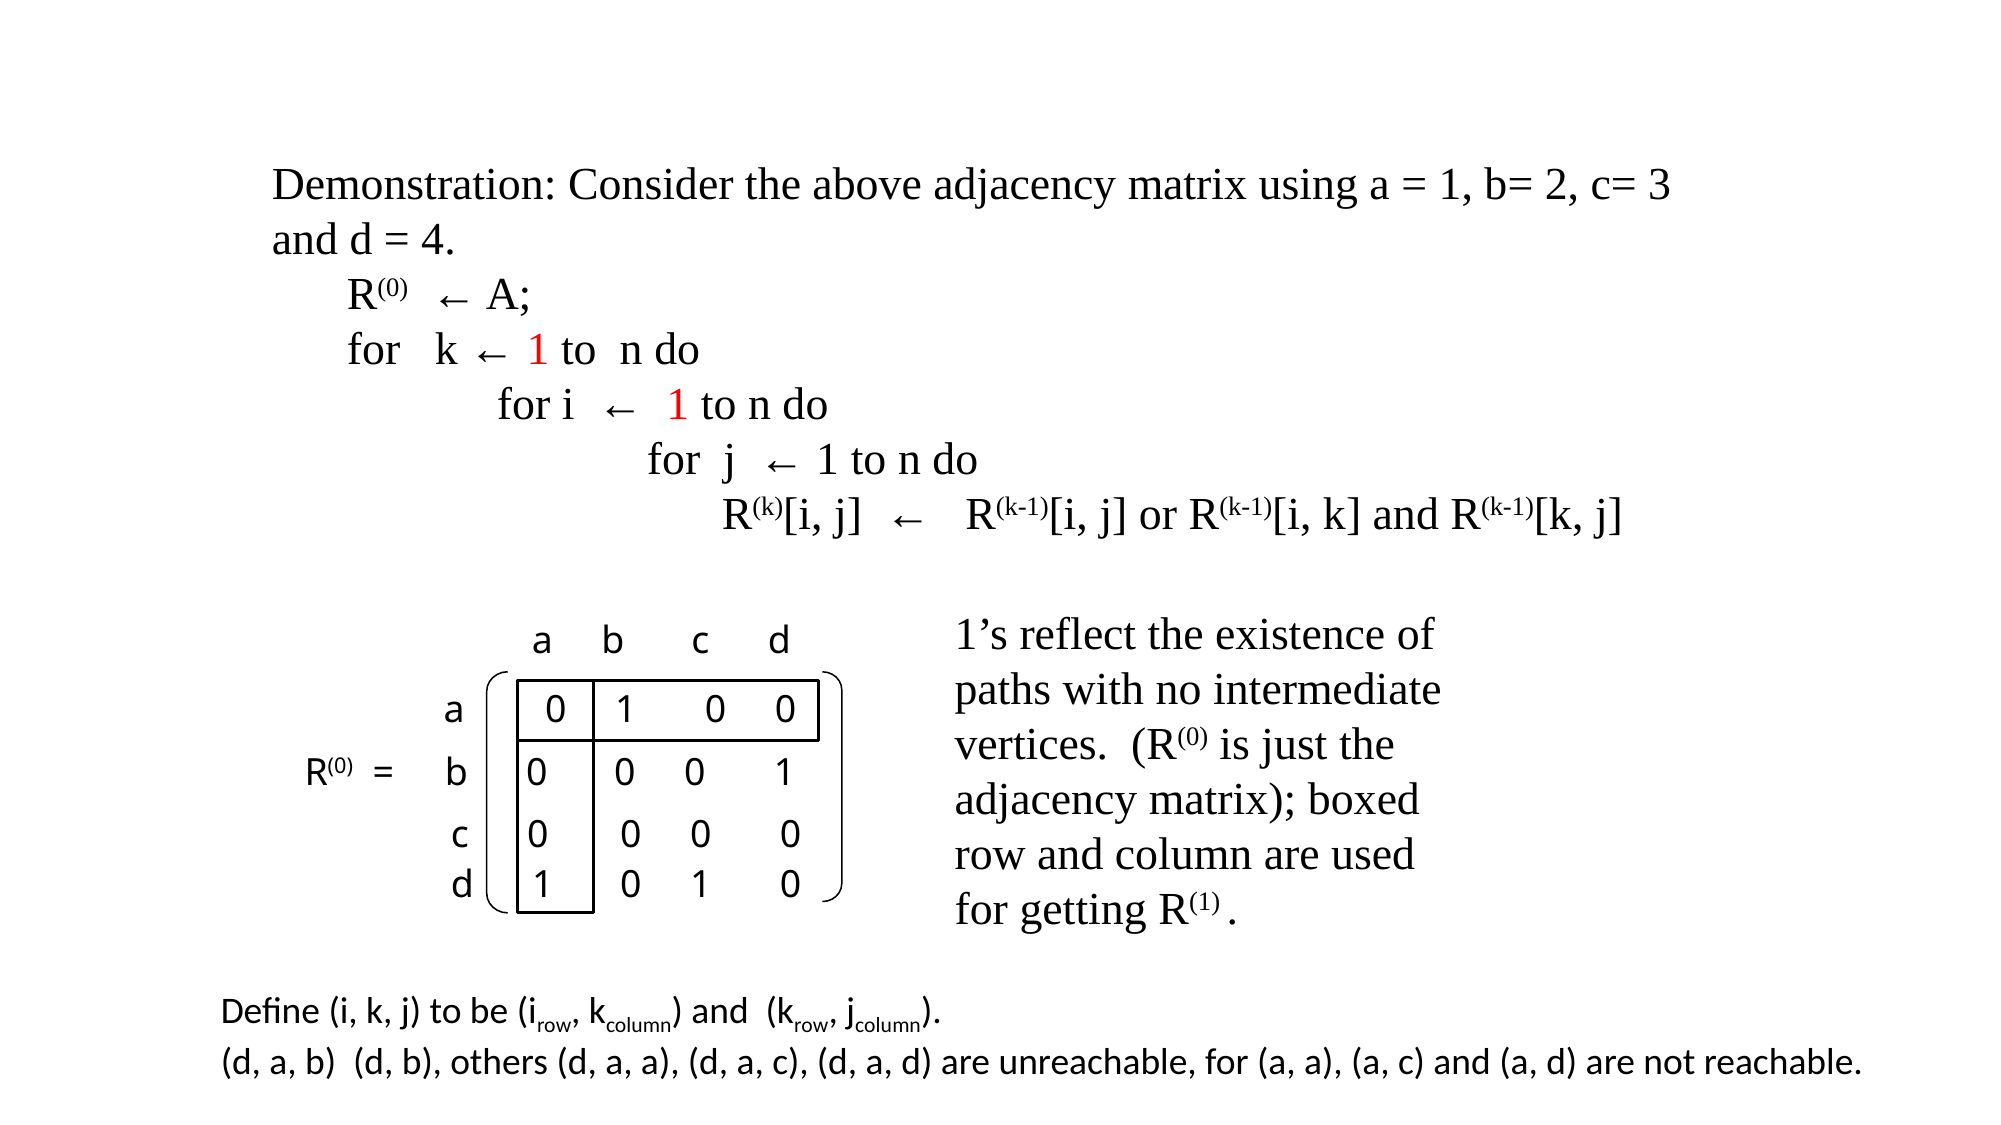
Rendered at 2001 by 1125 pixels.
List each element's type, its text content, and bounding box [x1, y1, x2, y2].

text_box a 0 1 0 0 [380, 677, 812, 738]
text_box R(0) = b 0 0 0 1 [279, 740, 517, 800]
text_box [594, 680, 819, 741]
text_box d 1 0 1 0 [416, 852, 517, 912]
text_box d 1 0 1 0 [594, 852, 817, 912]
text_box Demonstration: Consider the above adjacency matrix using a = 1, b= 2, c= 3 and d = 4. R(0) ← A; for k ← 1 to n do for i ← 1 to n do for j ← 1 to n do R(k)[i, j] ← R(k-1)[i, j] or R(k-1)[i, k] and R(k-1)[k, j] [257, 146, 1764, 602]
text_box a b c d [517, 609, 831, 669]
text_box [822, 671, 842, 902]
text_box [493, 671, 508, 677]
text_box 1’s reflect the existence of paths with no intermediate vertices. (R(0) is just the adjacency matrix); boxed row and column are used for getting R(1) . [939, 596, 1491, 941]
text_box R(0) = b 0 0 0 1 [594, 741, 819, 800]
text_box c 0 0 0 0 [416, 802, 517, 852]
text_box [517, 680, 594, 913]
text_box c 0 0 0 0 [594, 802, 817, 852]
